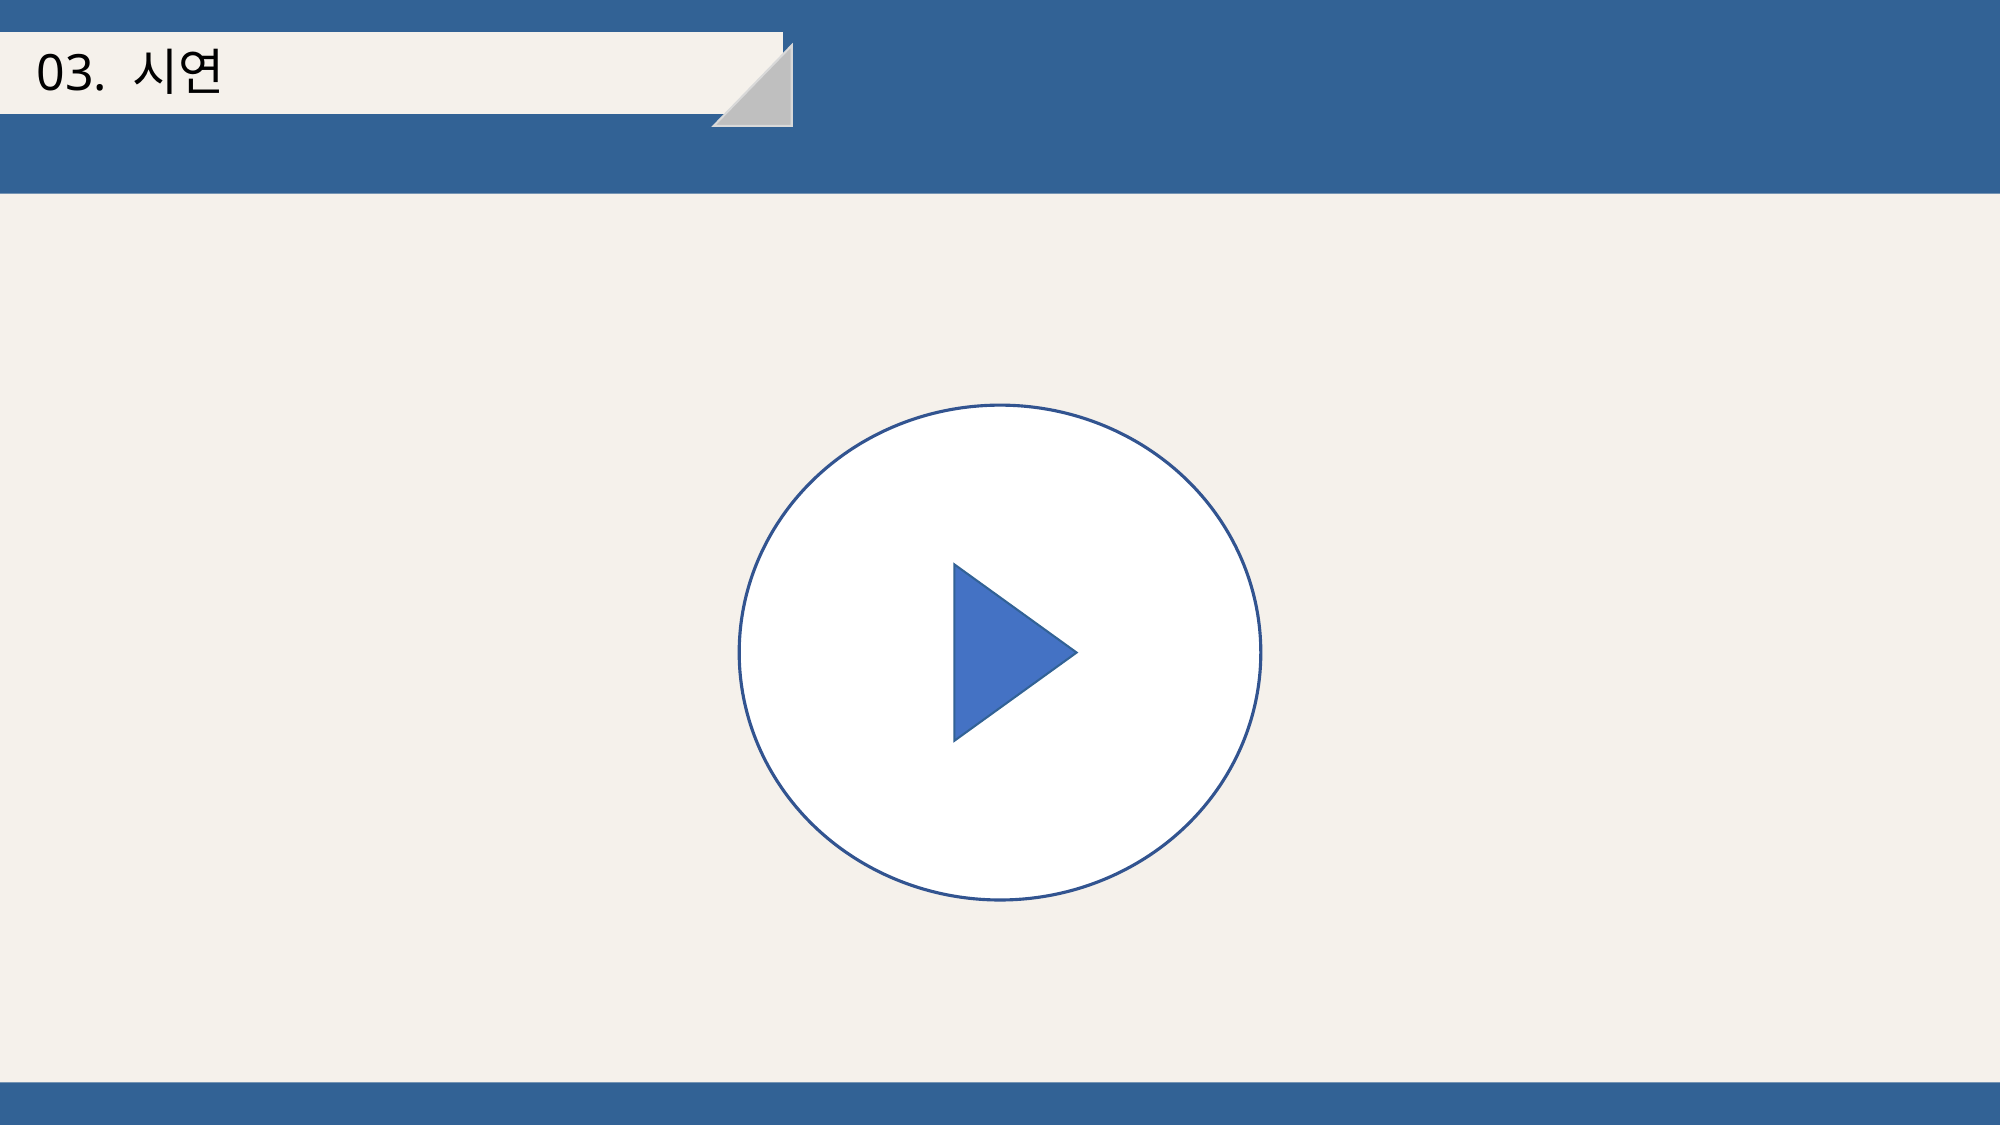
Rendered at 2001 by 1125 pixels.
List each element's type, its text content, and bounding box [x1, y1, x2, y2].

text_box [0, 32, 783, 114]
text_box [711, 42, 793, 127]
text_box 03. 시연 [22, 32, 240, 108]
text_box [0, 192, 2000, 1084]
text_box [738, 404, 1262, 902]
text_box [953, 562, 1079, 743]
